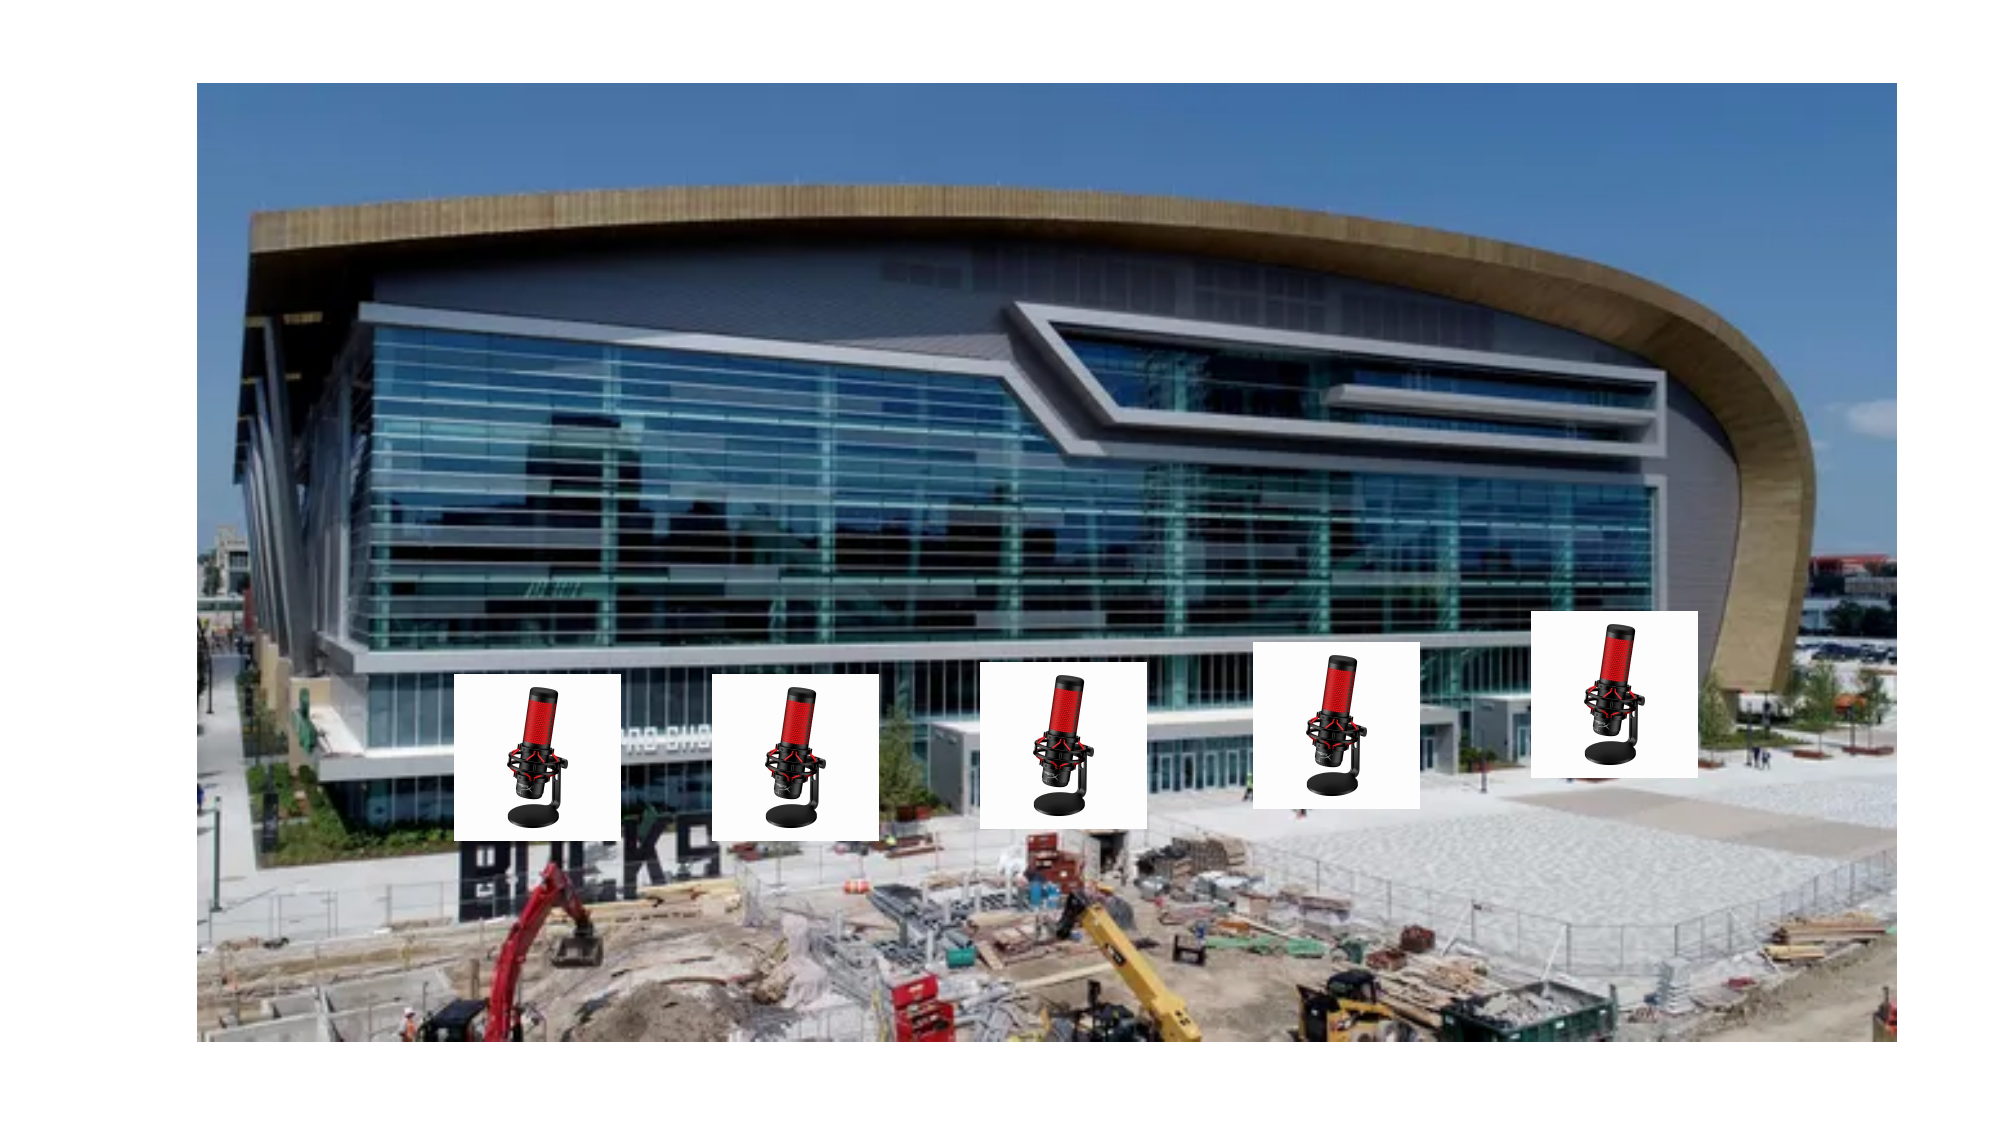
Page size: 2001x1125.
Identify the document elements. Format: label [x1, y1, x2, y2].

picture [711, 674, 879, 841]
picture [454, 674, 621, 841]
picture [980, 662, 1147, 829]
picture [1531, 611, 1698, 778]
list [197, 83, 1897, 1042]
picture [1253, 642, 1420, 809]
